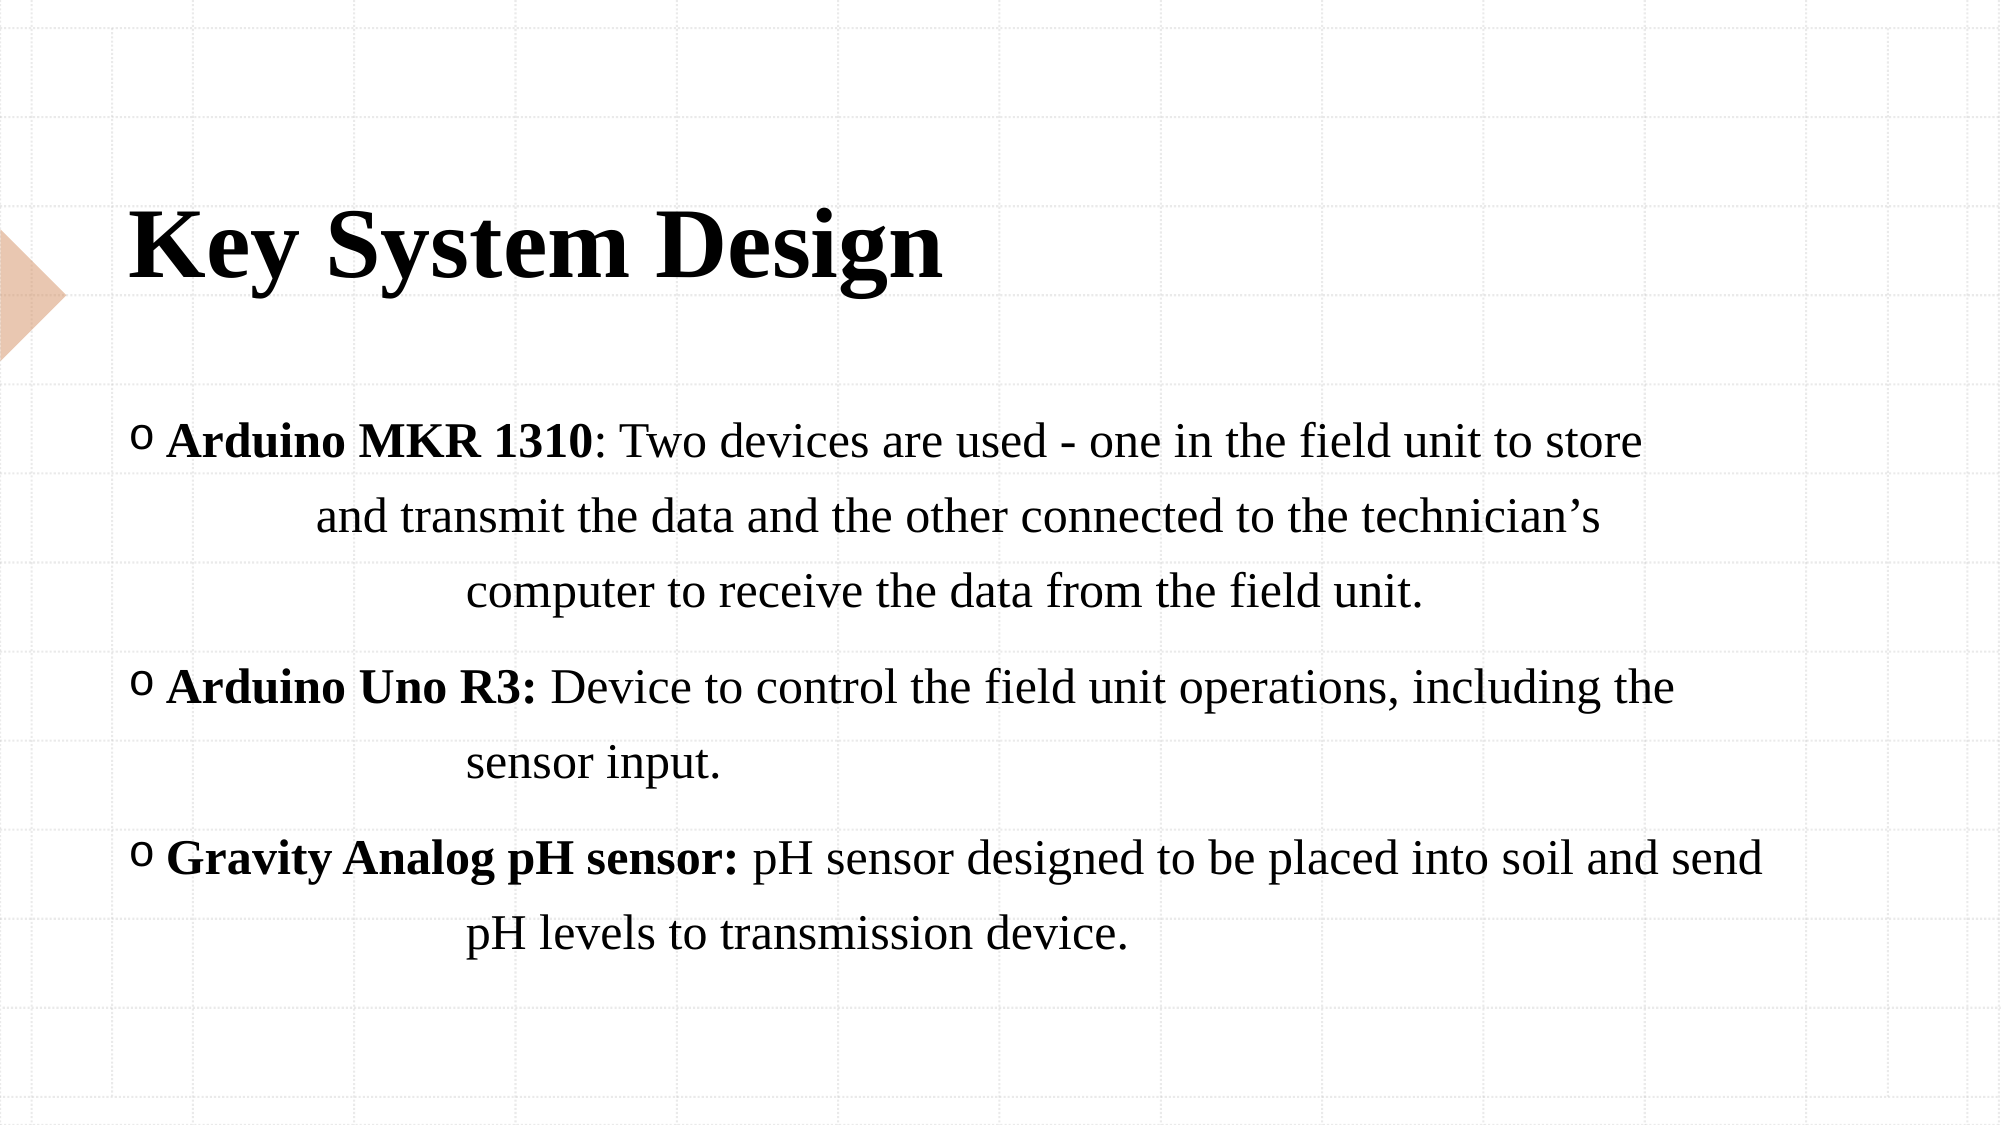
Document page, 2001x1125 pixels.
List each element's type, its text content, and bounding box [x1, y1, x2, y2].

title Key System Design [113, 119, 1808, 356]
list Arduino MKR 1310: Two devices are used - one in the field unit to store and transmit the data and the other connected to the technician’s computer to receive the data from the field unit.​ Arduino Uno R3: Device to control the field unit operations, including the sensor input. ​ Gravity Analog pH sensor: pH sensor designed to be placed into soil and send pH levels to transmission device. ​ [113, 383, 1808, 969]
